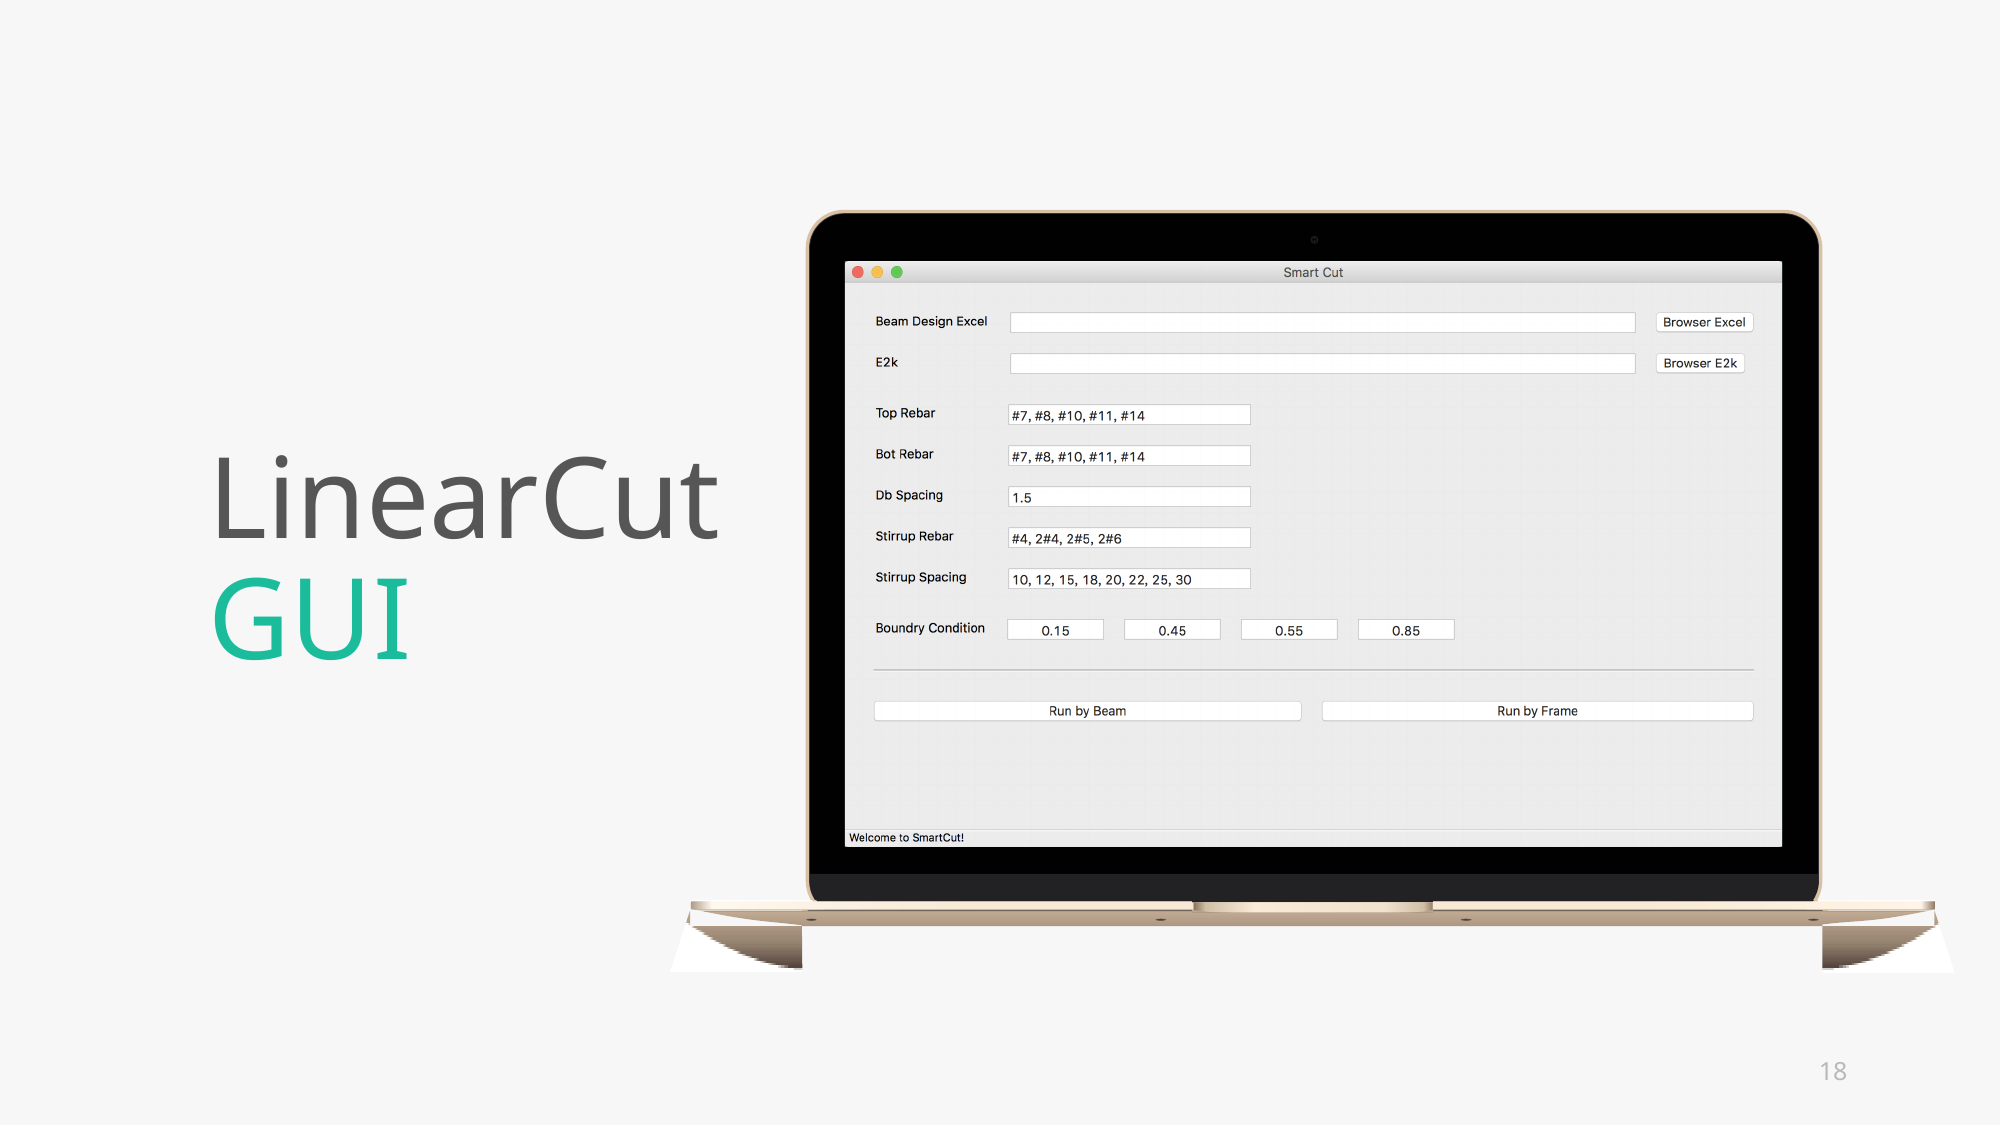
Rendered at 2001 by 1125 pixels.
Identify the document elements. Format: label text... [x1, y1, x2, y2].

slide_number 18 [1412, 1042, 1863, 1103]
picture [670, 900, 1955, 973]
picture [844, 261, 1783, 847]
text_box LinearCut GUI [208, 433, 844, 692]
